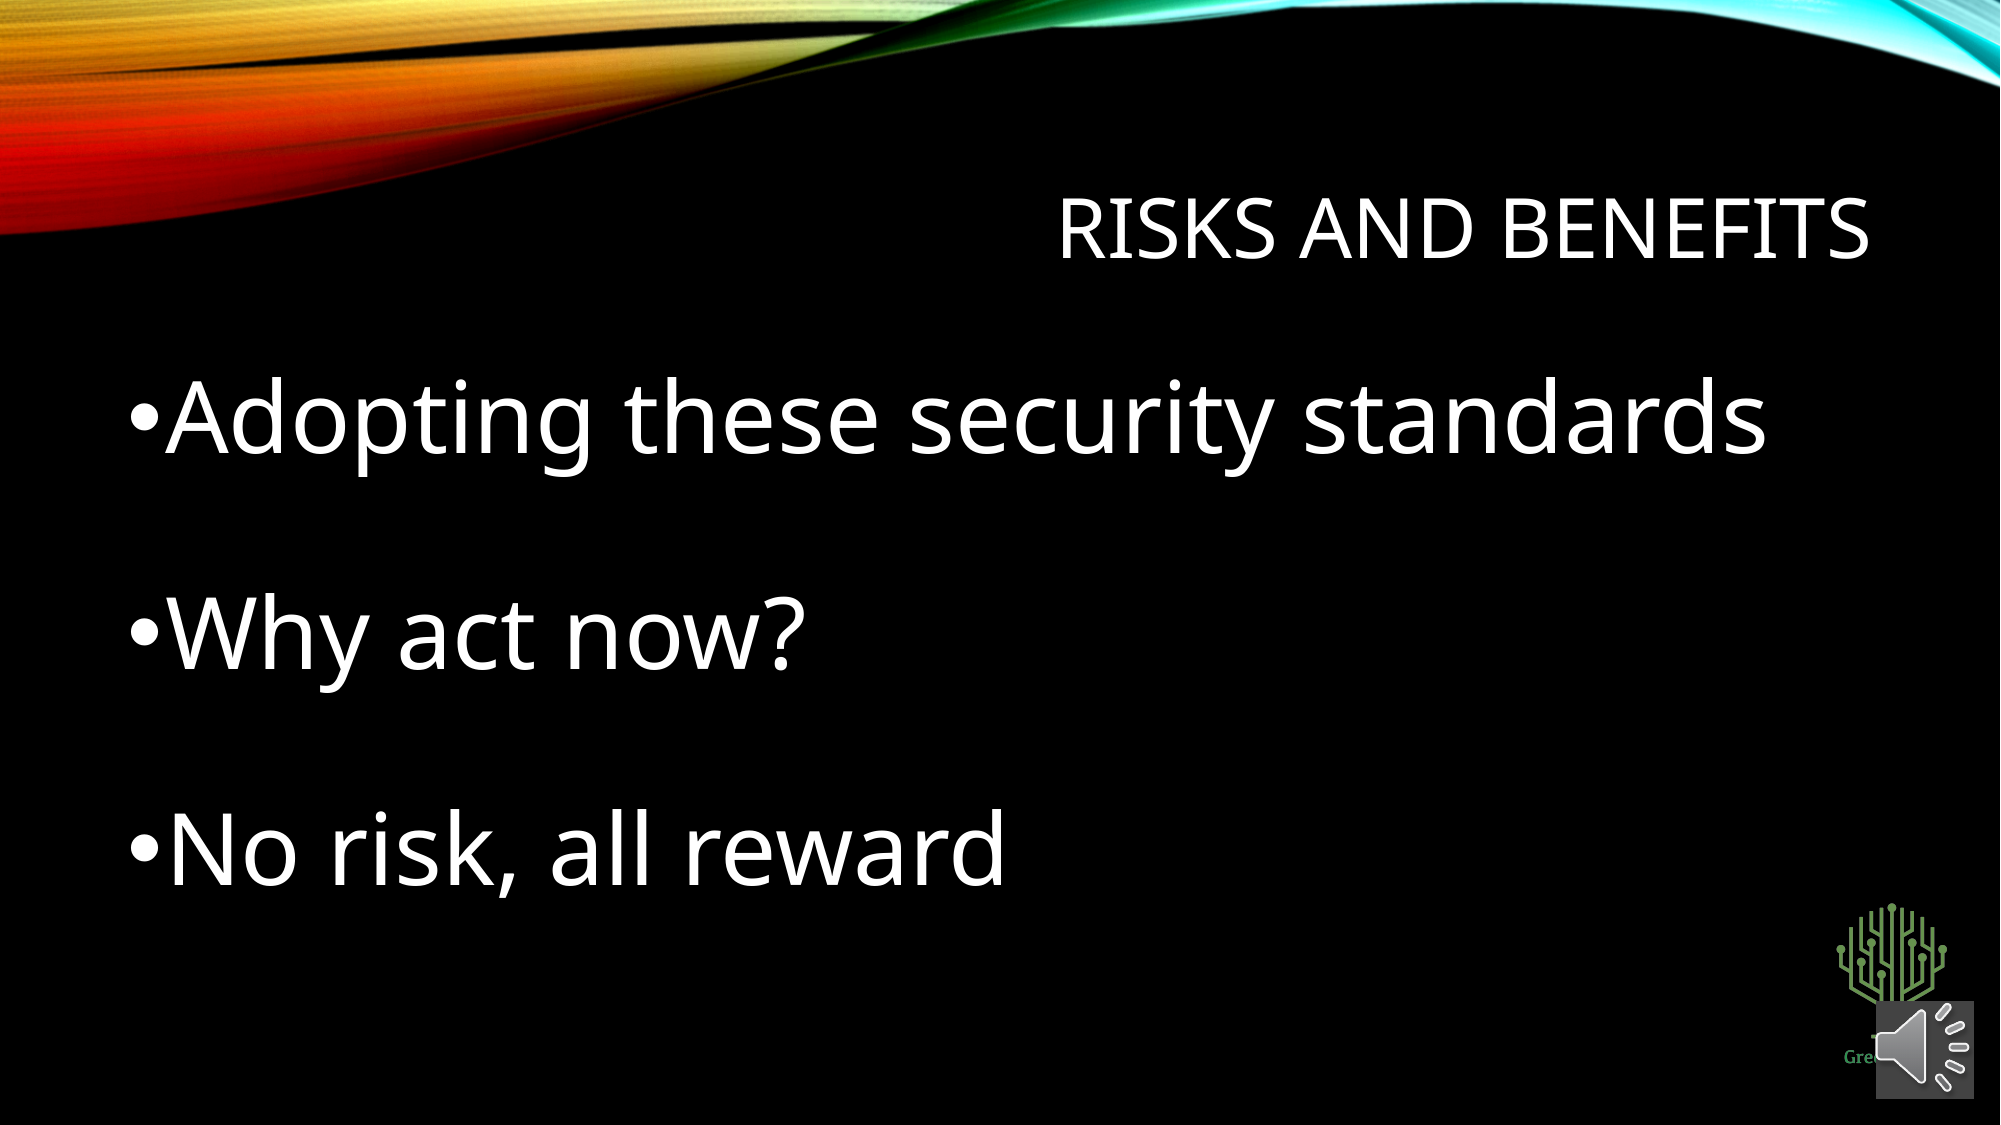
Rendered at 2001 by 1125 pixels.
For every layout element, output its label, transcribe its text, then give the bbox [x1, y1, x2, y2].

picture [0, 0, 2000, 237]
picture [1817, 892, 1976, 1101]
title RISKS AND BENEFITS [474, 125, 1888, 338]
list Adopting these security standards Why act now? No risk, all reward [112, 360, 1888, 1021]
